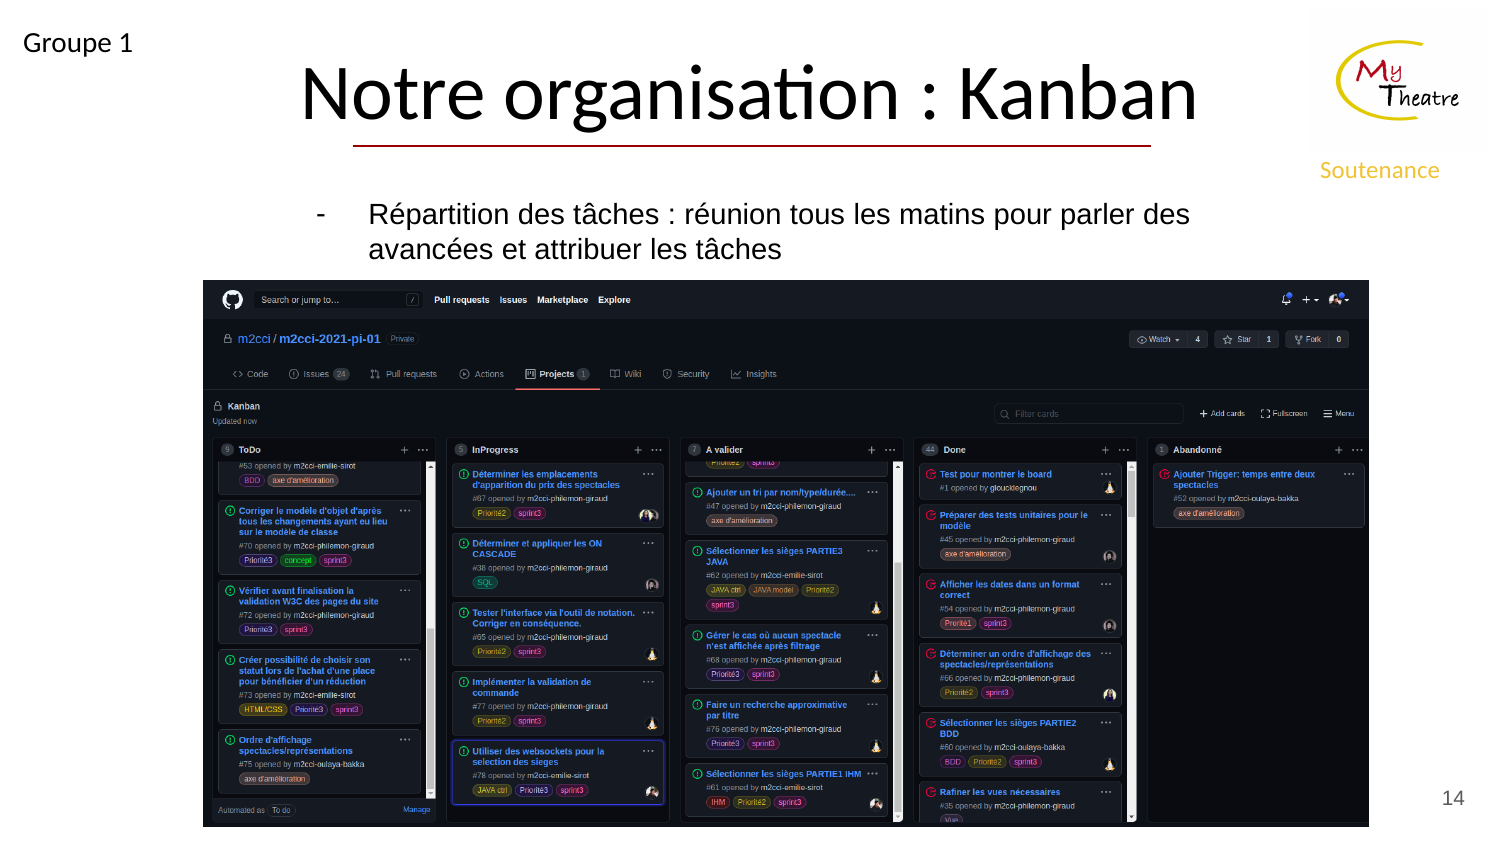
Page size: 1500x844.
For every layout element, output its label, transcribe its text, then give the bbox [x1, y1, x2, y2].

picture [1309, 7, 1488, 151]
text_box Groupe 1 [8, 8, 166, 109]
text_box Répartition des tâches : réunion tous les matins pour parler des avancées et attribuer les tâches [278, 180, 1226, 278]
title Notre organisation : Kanban [120, 8, 1307, 151]
slide_number ‹#› [1389, 764, 1480, 830]
subtitle Soutenance [1285, 144, 1475, 199]
picture [202, 280, 1370, 827]
